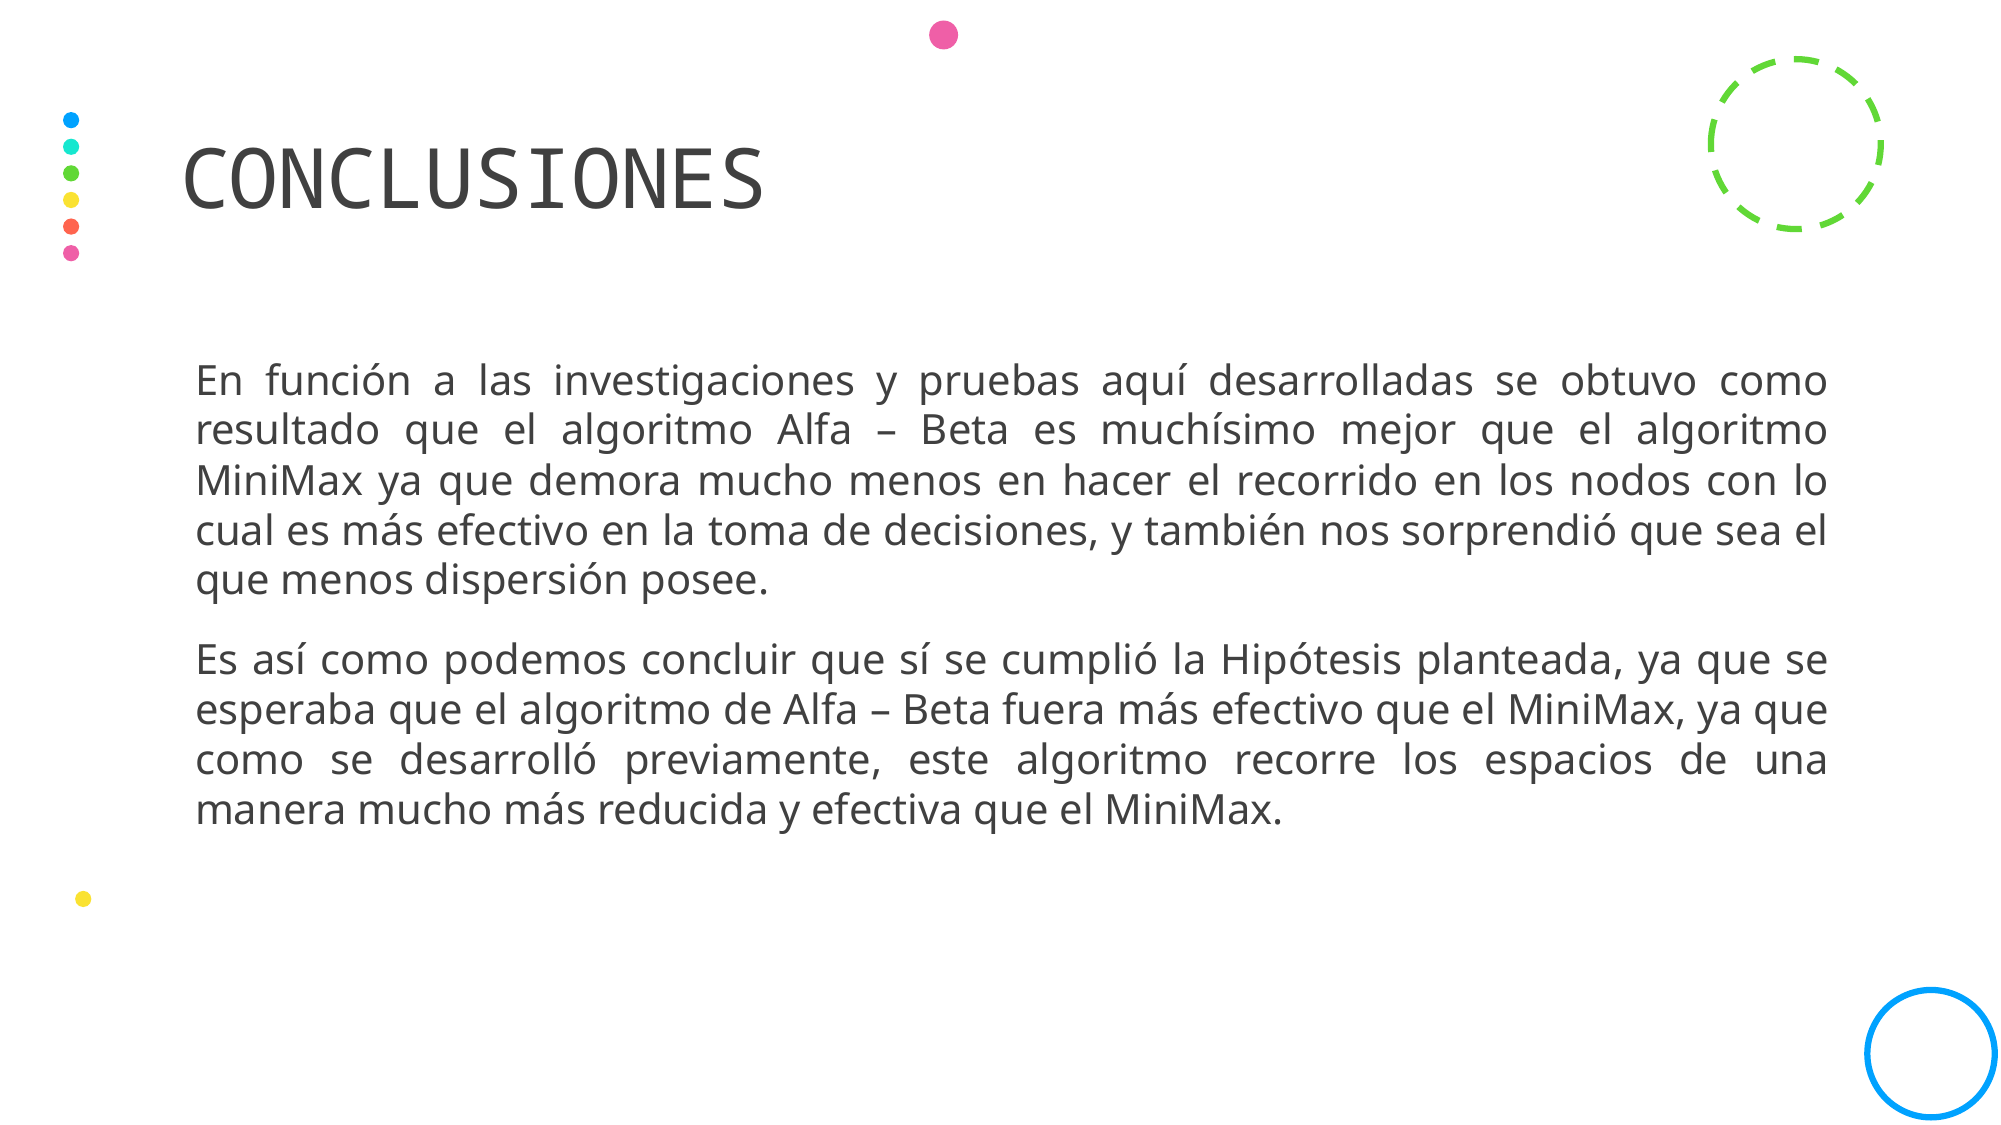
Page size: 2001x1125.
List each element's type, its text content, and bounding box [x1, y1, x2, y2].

title Conclusiones [180, 69, 1830, 294]
list En función a las investigaciones y pruebas aquí desarrolladas se obtuvo como resultado que el algoritmo Alfa – Beta es muchísimo mejor que el algoritmo MiniMax ya que demora mucho menos en hacer el recorrido en los nodos con lo cual es más efectivo en la toma de decisiones, y también nos sorprendió que sea el que menos dispersión posee. Es así como podemos concluir que sí se cumplió la Hipótesis planteada, ya que se esperaba que el algoritmo de Alfa – Beta fuera más efectivo que el MiniMax, ya que como se desarrolló previamente, este algoritmo recorre los espacios de una manera mucho más reducida y efectiva que el MiniMax. [180, 345, 1830, 963]
